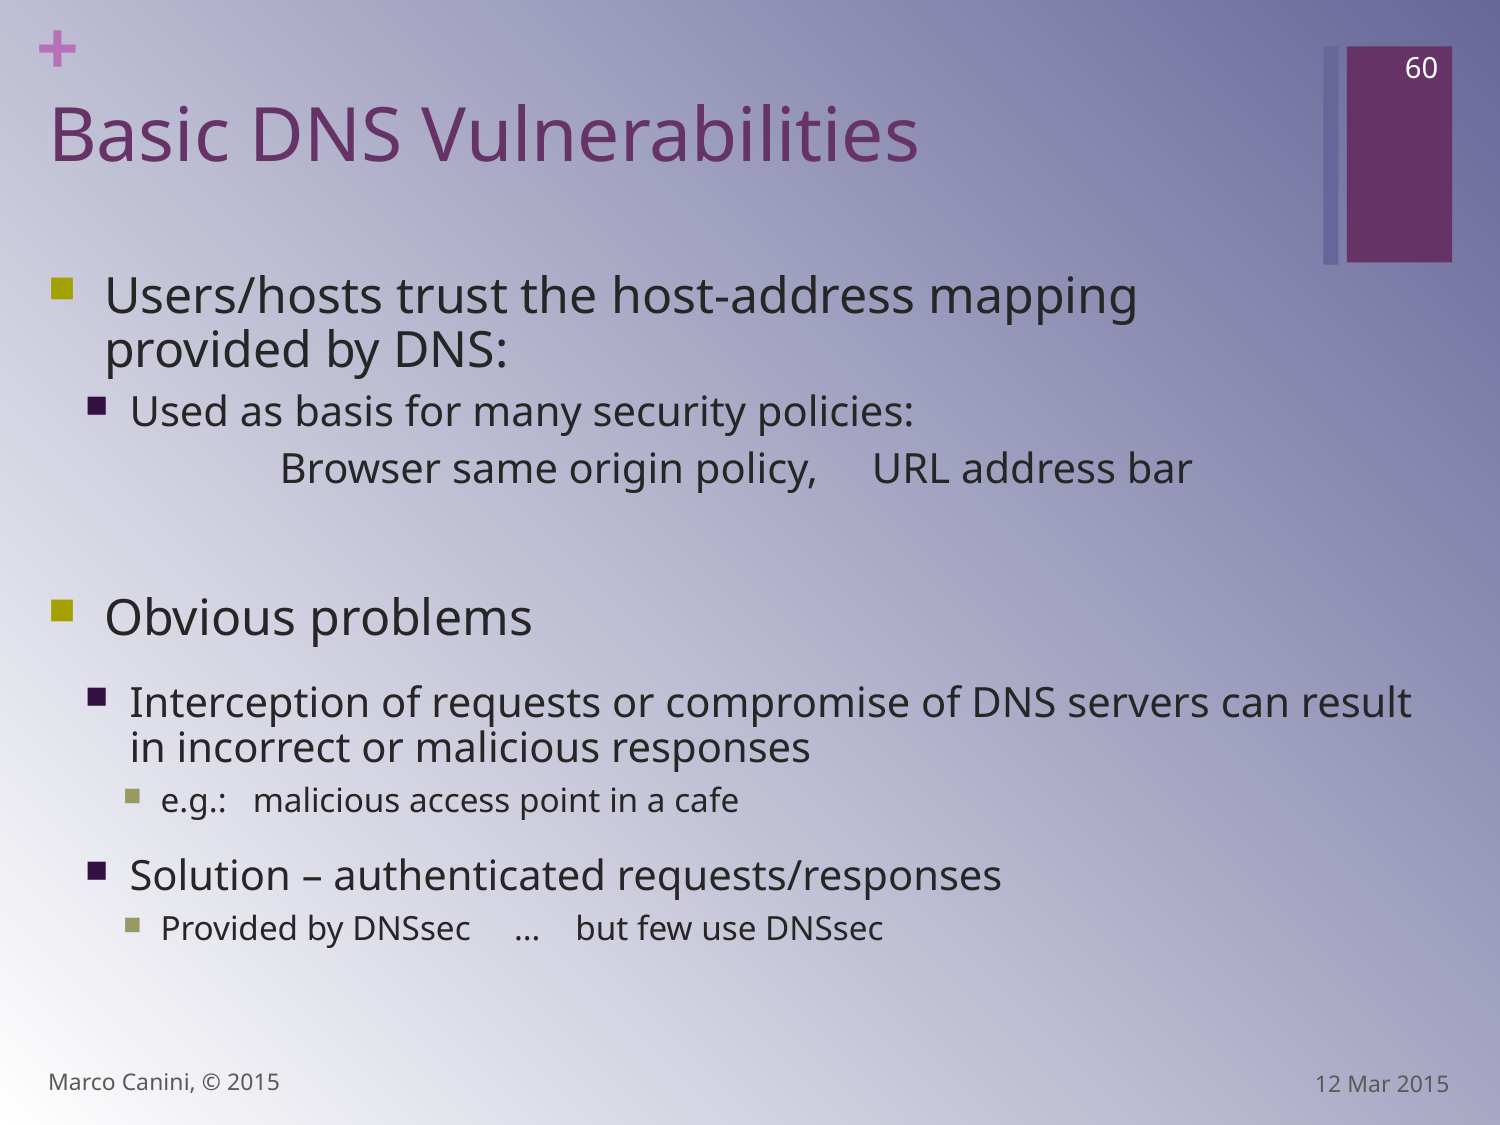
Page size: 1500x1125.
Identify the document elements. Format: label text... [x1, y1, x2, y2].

list Users/hosts trust the host-address mapping provided by DNS: Used as basis for many security policies: Browser same origin policy, URL address bar Obvious problems Interception of requests or compromise of DNS servers can result in incorrect or malicious responses e.g.: malicious access point in a cafe Solution – authenticated requests/responses Provided by DNSsec … but few use DNSsec [33, 262, 1465, 1054]
footer Marco Canini, © 2015 [33, 1053, 1038, 1114]
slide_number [1114, 1053, 1465, 1114]
title Basic DNS Vulnerabilities [33, 79, 1322, 262]
slide_number 60 [1362, 39, 1454, 100]
